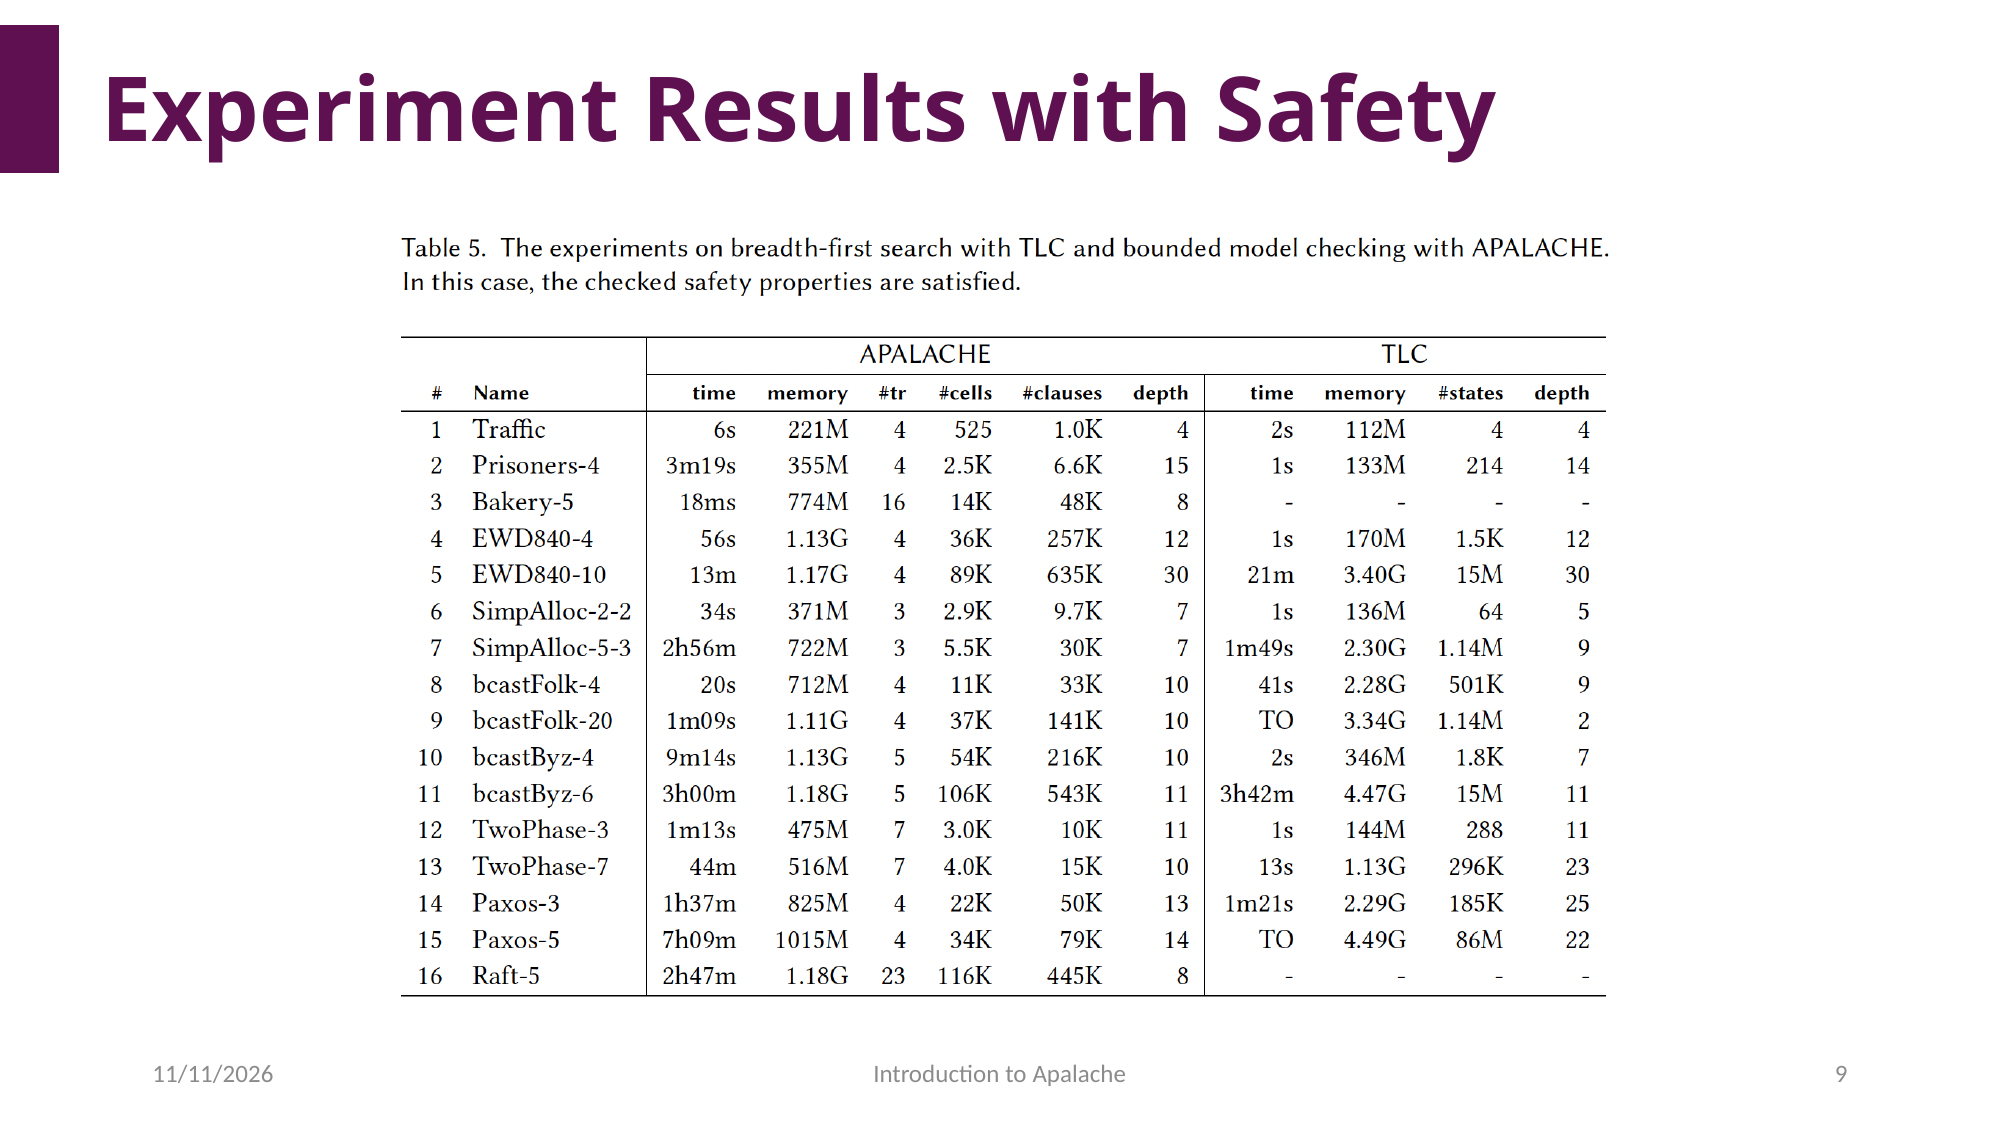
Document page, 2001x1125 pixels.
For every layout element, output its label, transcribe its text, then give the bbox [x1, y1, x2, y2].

footer Introduction to Apalache [662, 1042, 1338, 1103]
title Experiment Results with Safety [86, 26, 1917, 169]
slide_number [137, 1042, 588, 1103]
slide_number 9 [1412, 1042, 1863, 1103]
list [376, 215, 1624, 1019]
